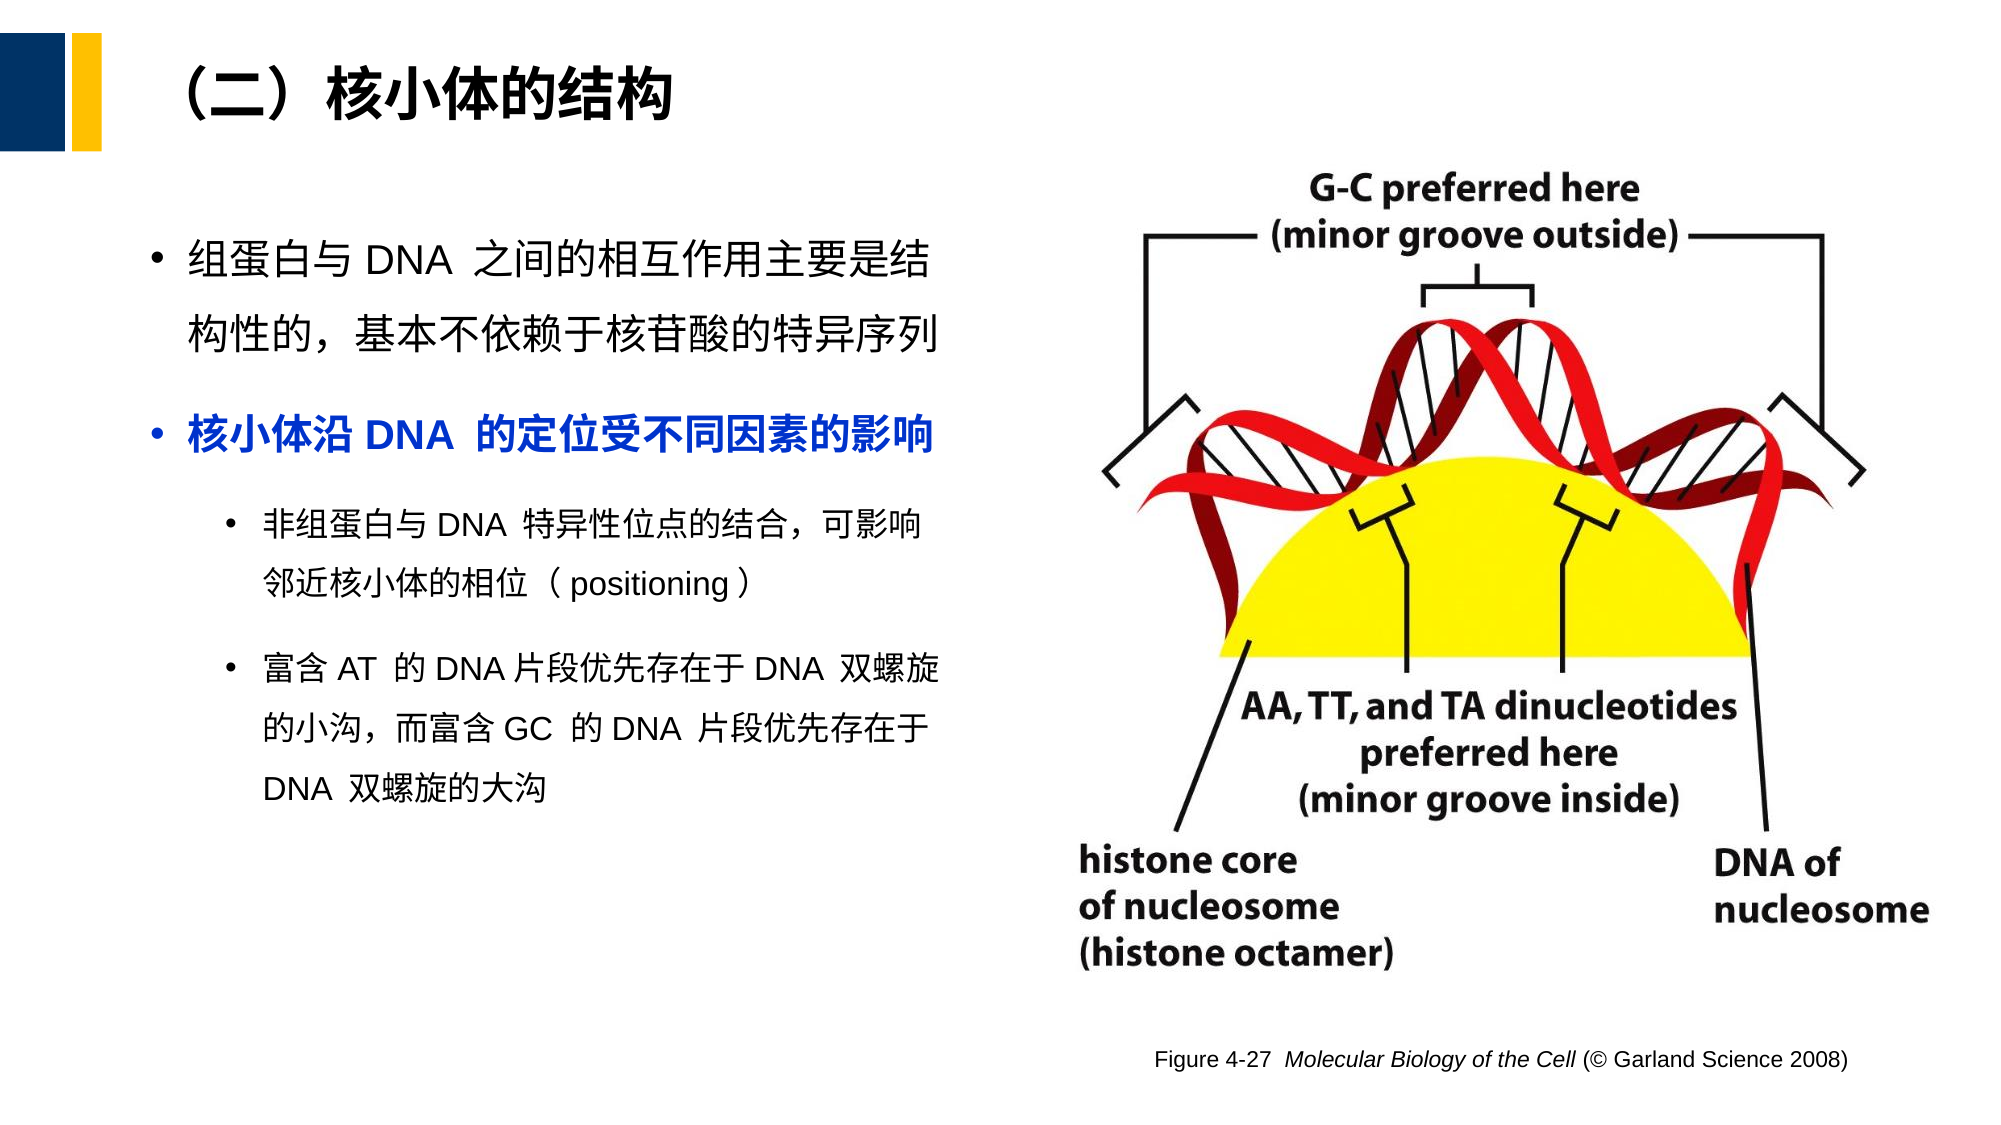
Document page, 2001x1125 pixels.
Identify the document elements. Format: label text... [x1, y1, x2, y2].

list 组蛋白与DNA 之间的相互作用主要是结构性的，基本不依赖于核苷酸的特异序列 核小体沿DNA 的定位受不同因素的影响 非组蛋白与DNA 特异性位点的结合，可影响邻近核小体的相位（positioning） 富含AT 的DNA片段优先存在于DNA 双螺旋的小沟，而富含GC 的DNA 片段优先存在于DNA 双螺旋的大沟 [135, 200, 962, 1092]
title （二）核小体的结构 [135, 33, 1950, 152]
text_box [1042, 164, 1961, 1092]
